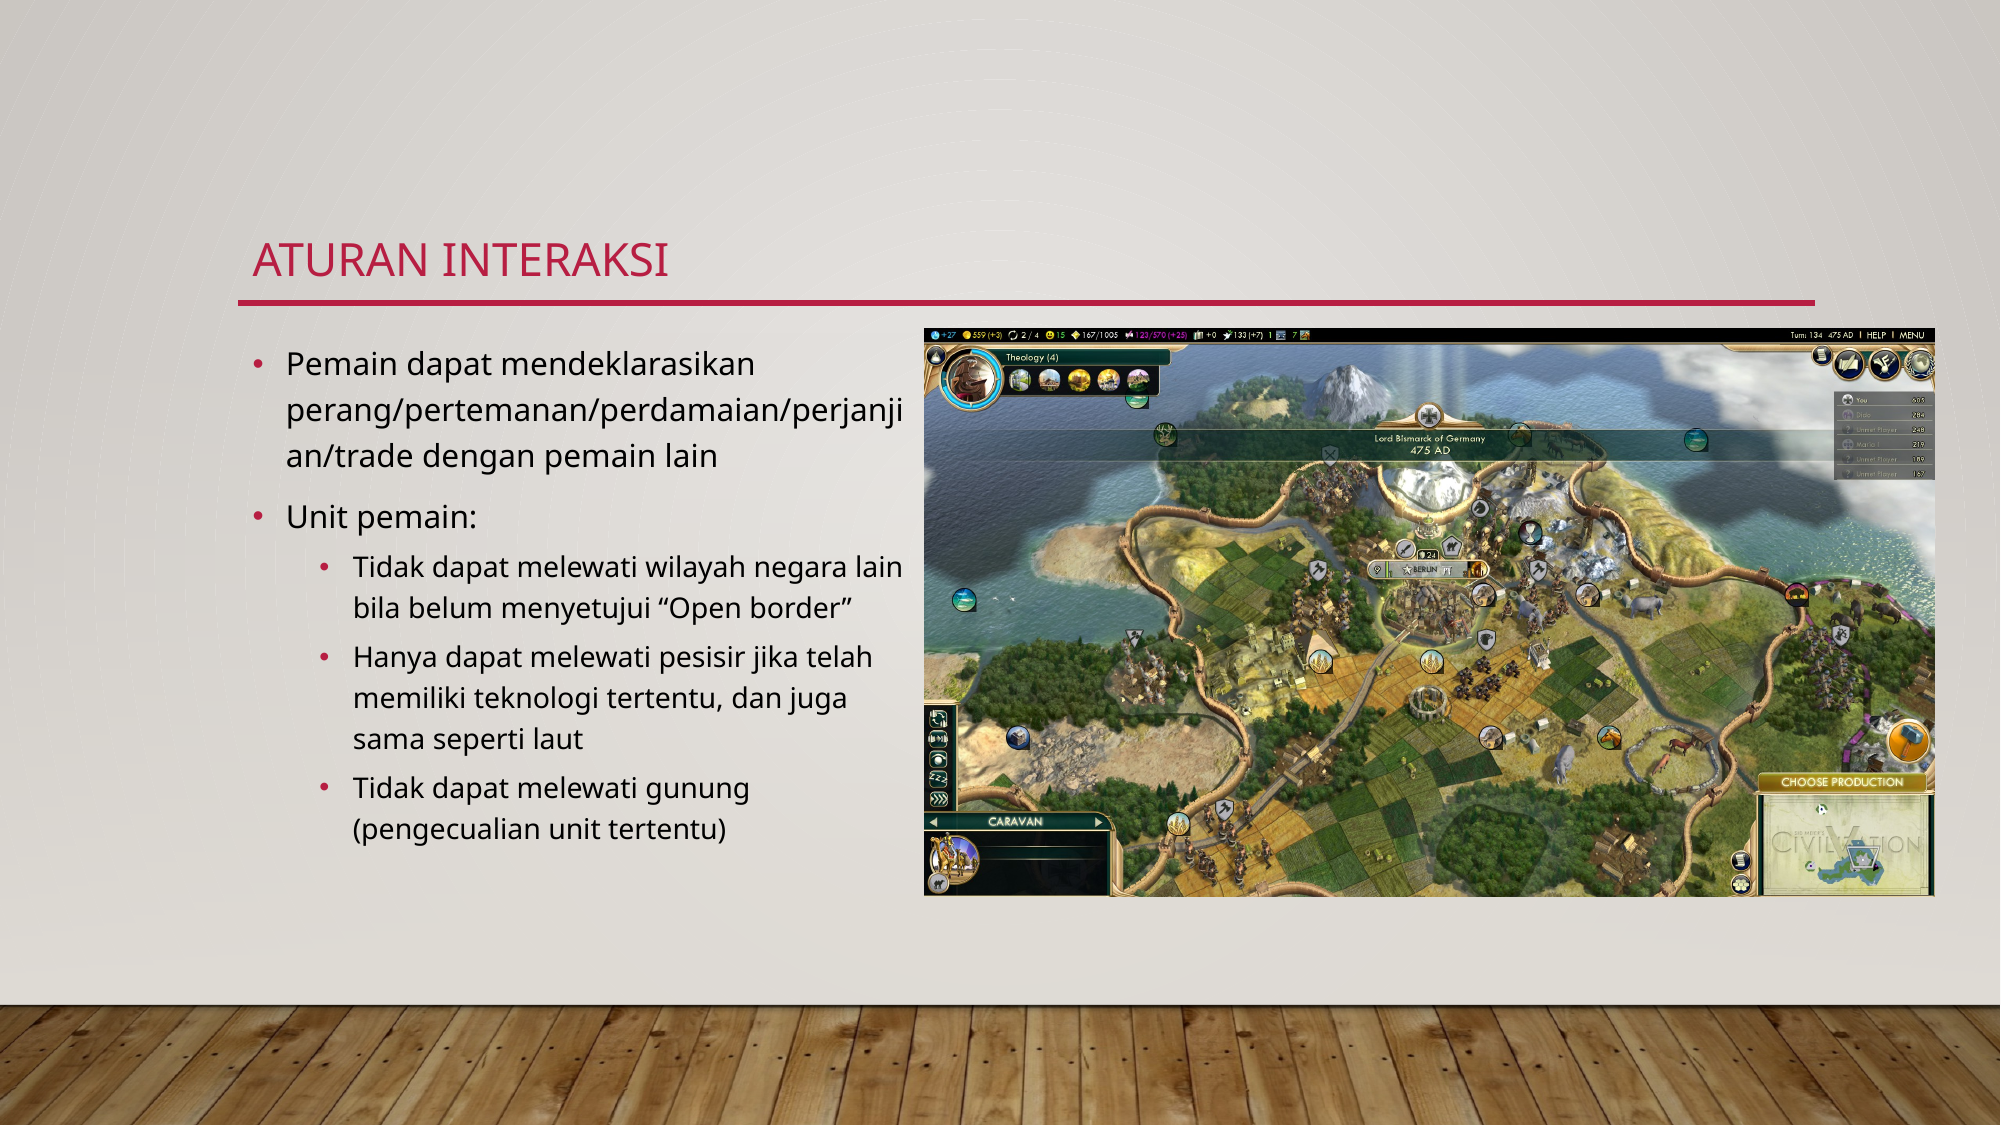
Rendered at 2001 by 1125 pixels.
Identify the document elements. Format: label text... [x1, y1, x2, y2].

picture [924, 328, 1935, 898]
list Aturan Interaksi [237, 162, 1000, 294]
list Pemain dapat mendeklarasikan perang/pertemanan/perdamaian/perjanjian/trade dengan pemain lain Unit pemain: Tidak dapat melewati wilayah negara lain bila belum menyetujui “Open border” Hanya dapat melewati pesisir jika telah memiliki teknologi tertentu, dan juga sama seperti laut Tidak dapat melewati gunung (pengecualian unit tertentu) [237, 329, 924, 897]
picture [0, 1005, 2000, 1125]
